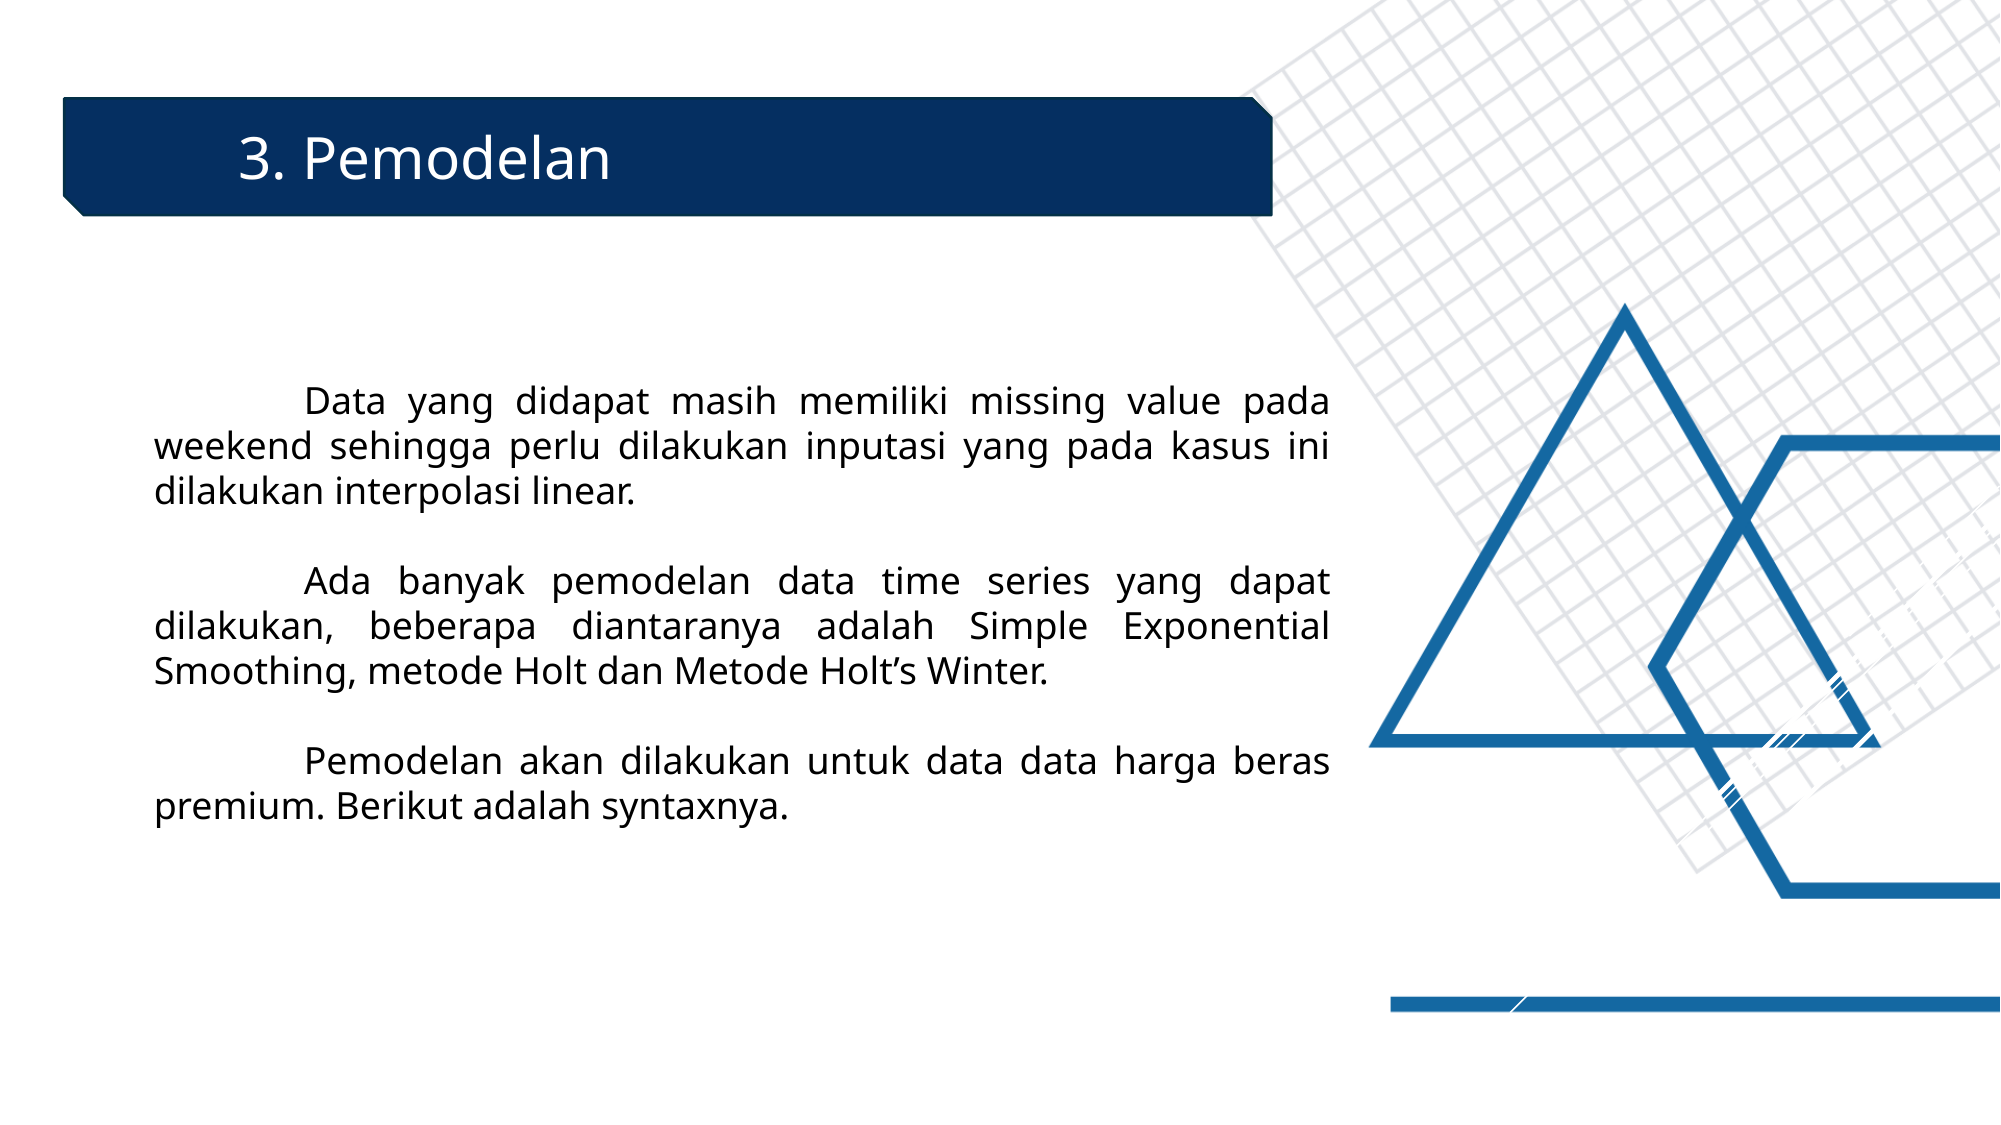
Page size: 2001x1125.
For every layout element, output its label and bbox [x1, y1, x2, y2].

picture [0, 0, 2000, 1125]
text_box [1510, 485, 2000, 1013]
